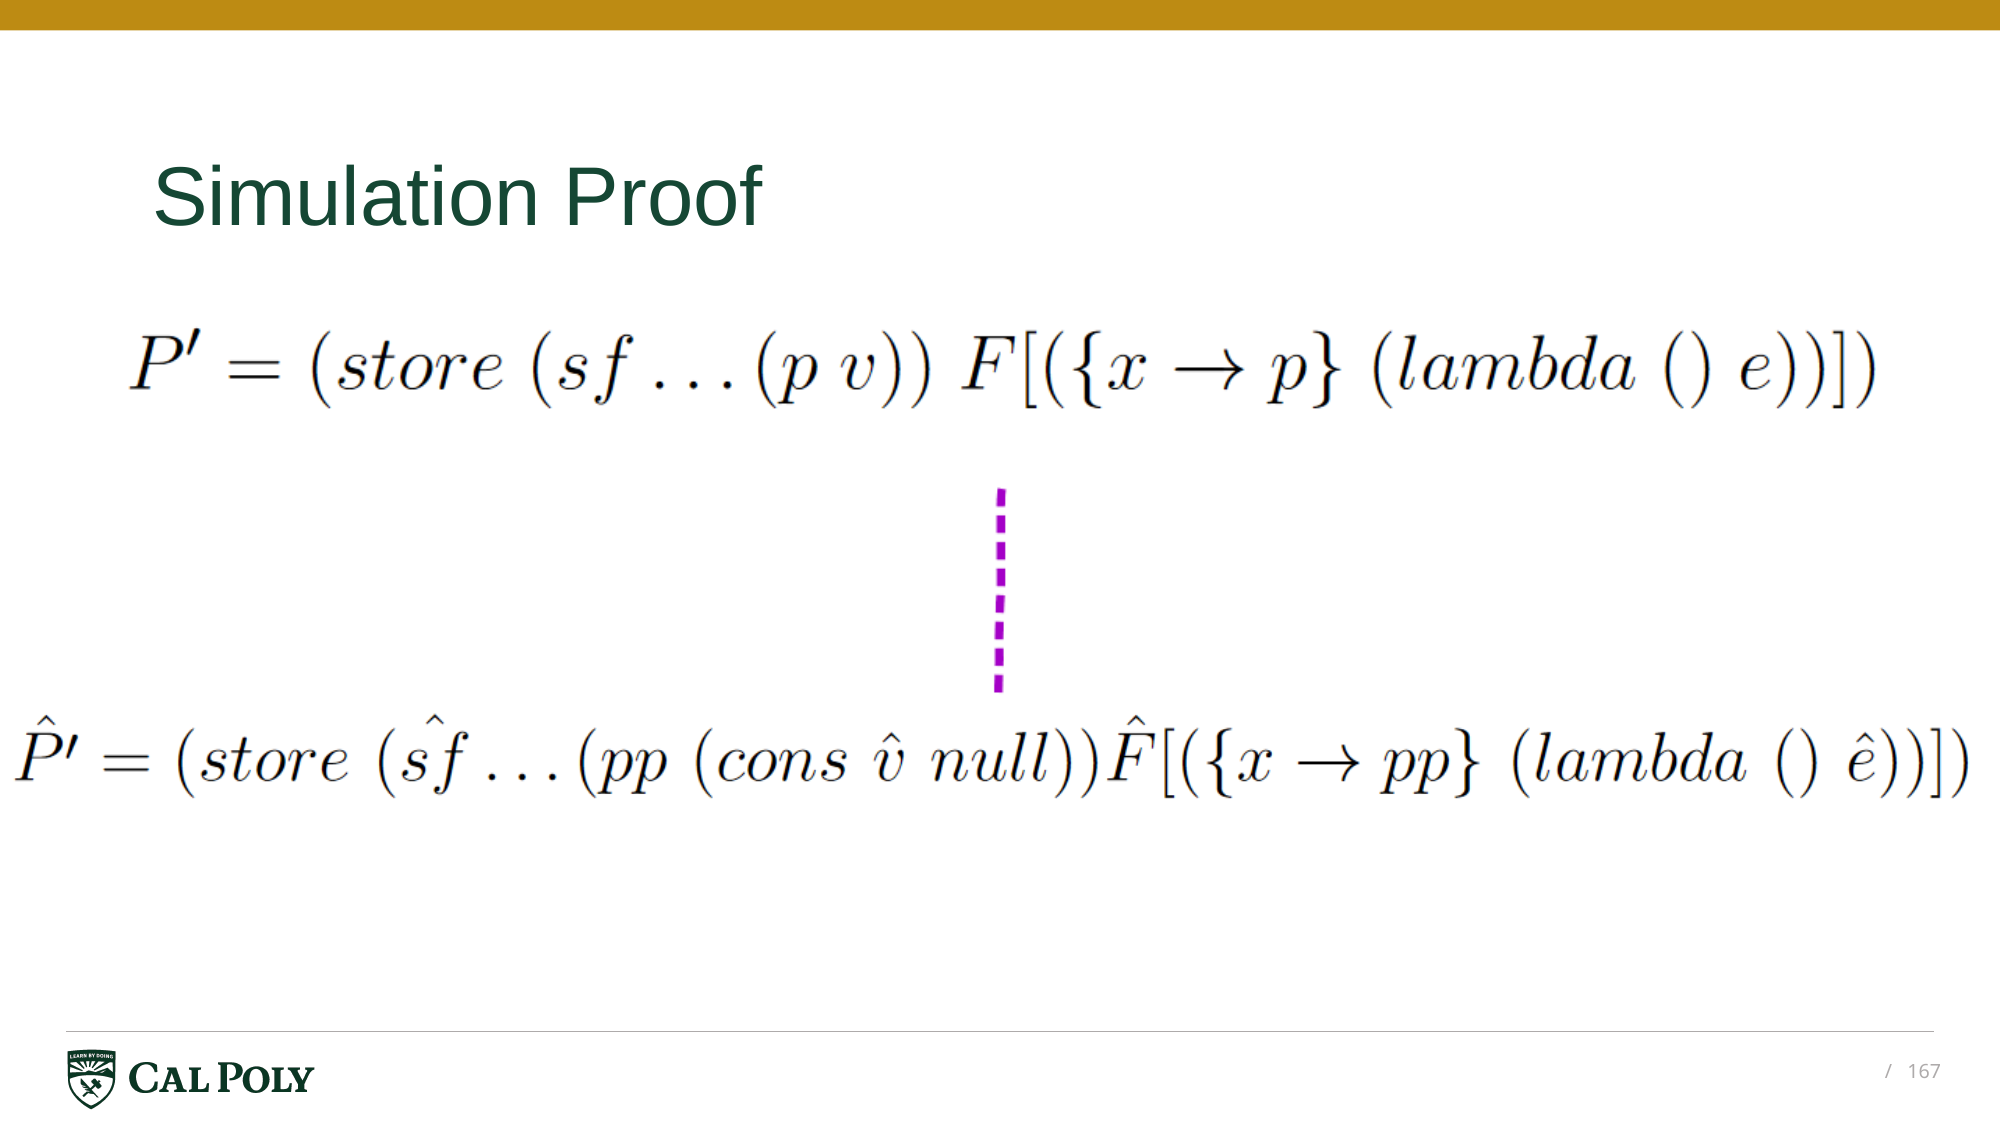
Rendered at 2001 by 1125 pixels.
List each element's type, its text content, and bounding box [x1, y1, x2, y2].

slide_number / 167 [1866, 1041, 1956, 1102]
picture [0, 475, 2000, 839]
picture [43, 1025, 338, 1125]
picture [110, 265, 1916, 458]
title Simulation Proof [137, 147, 1888, 250]
